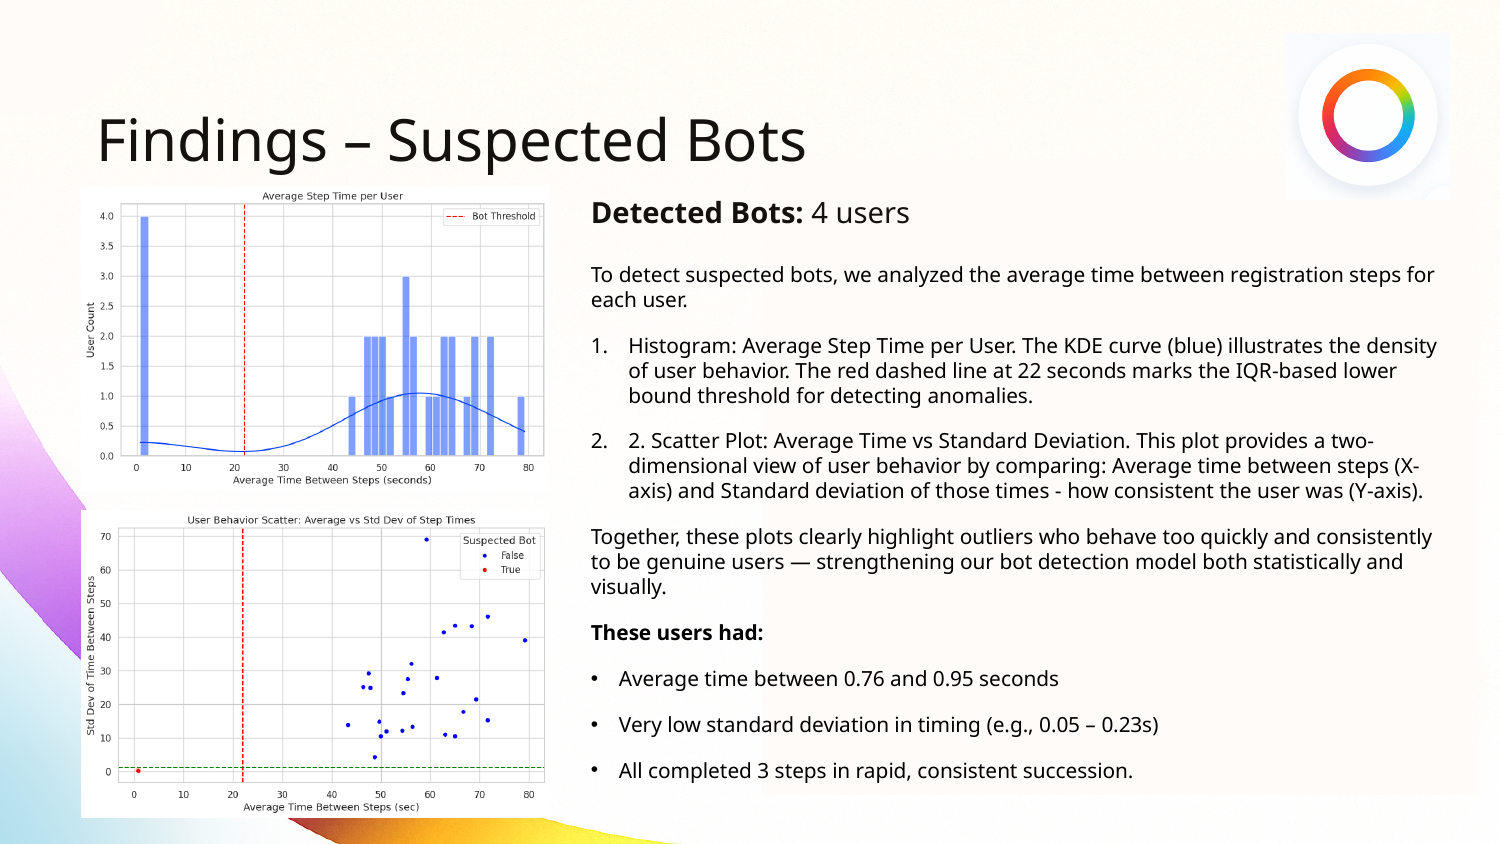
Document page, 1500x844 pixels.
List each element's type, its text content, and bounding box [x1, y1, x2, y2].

text_box To detect suspected bots, we analyzed the average time between registration steps for each user. Histogram: Average Step Time per User. The KDE curve (blue) illustrates the density of user behavior. The red dashed line at 22 seconds marks the IQR-based lower bound threshold for detecting anomalies. 2. Scatter Plot: Average Time vs Standard Deviation. This plot provides a two-dimensional view of user behavior by comparing: Average time between steps (X-axis) and Standard deviation of those times - how consistent the user was (Y-axis). Together, these plots clearly highlight outliers who behave too quickly and consistently to be genuine users — strengthening our bot detection model both statistically and visually. These users had: Average time between 0.76 and 0.95 seconds Very low standard deviation in timing (e.g., 0.05 – 0.23s) All completed 3 steps in rapid, consistent succession. [576, 254, 1458, 790]
title Findings – Suspected Bots [81, 87, 1279, 178]
text_box Detected Bots: 4 users [576, 187, 1326, 237]
picture [0, 0, 1500, 844]
